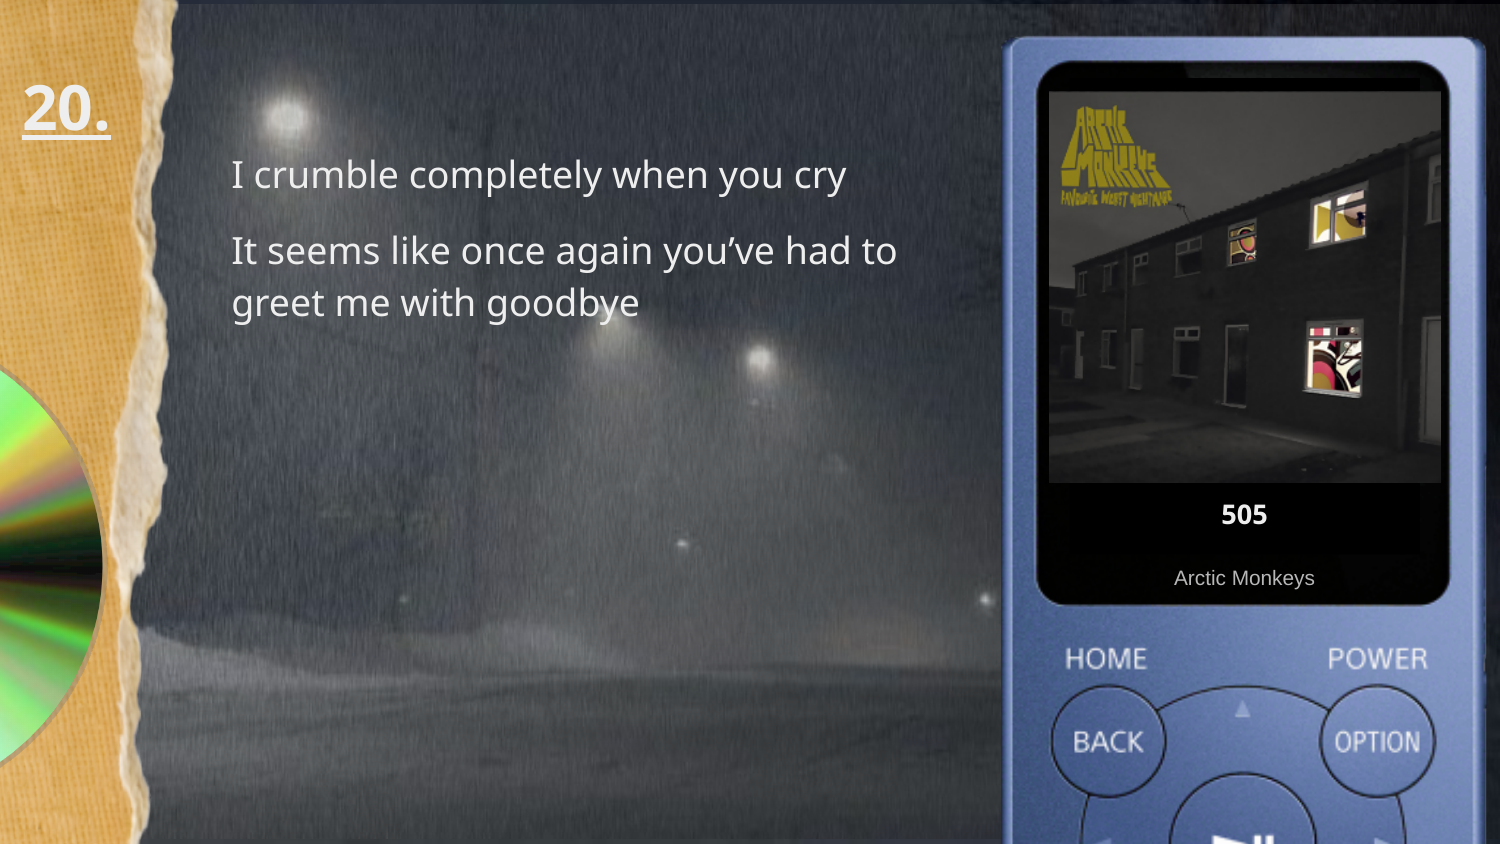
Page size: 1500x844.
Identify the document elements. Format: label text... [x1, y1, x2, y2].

title 505 [1046, 487, 1444, 555]
subtitle Arctic Monkeys [1069, 545, 1420, 587]
picture [0, 0, 1500, 844]
subtitle I crumble completely when you cry It seems like once again you’ve had to greet me with goodbye [216, 129, 931, 715]
title 20. [7, 52, 168, 201]
